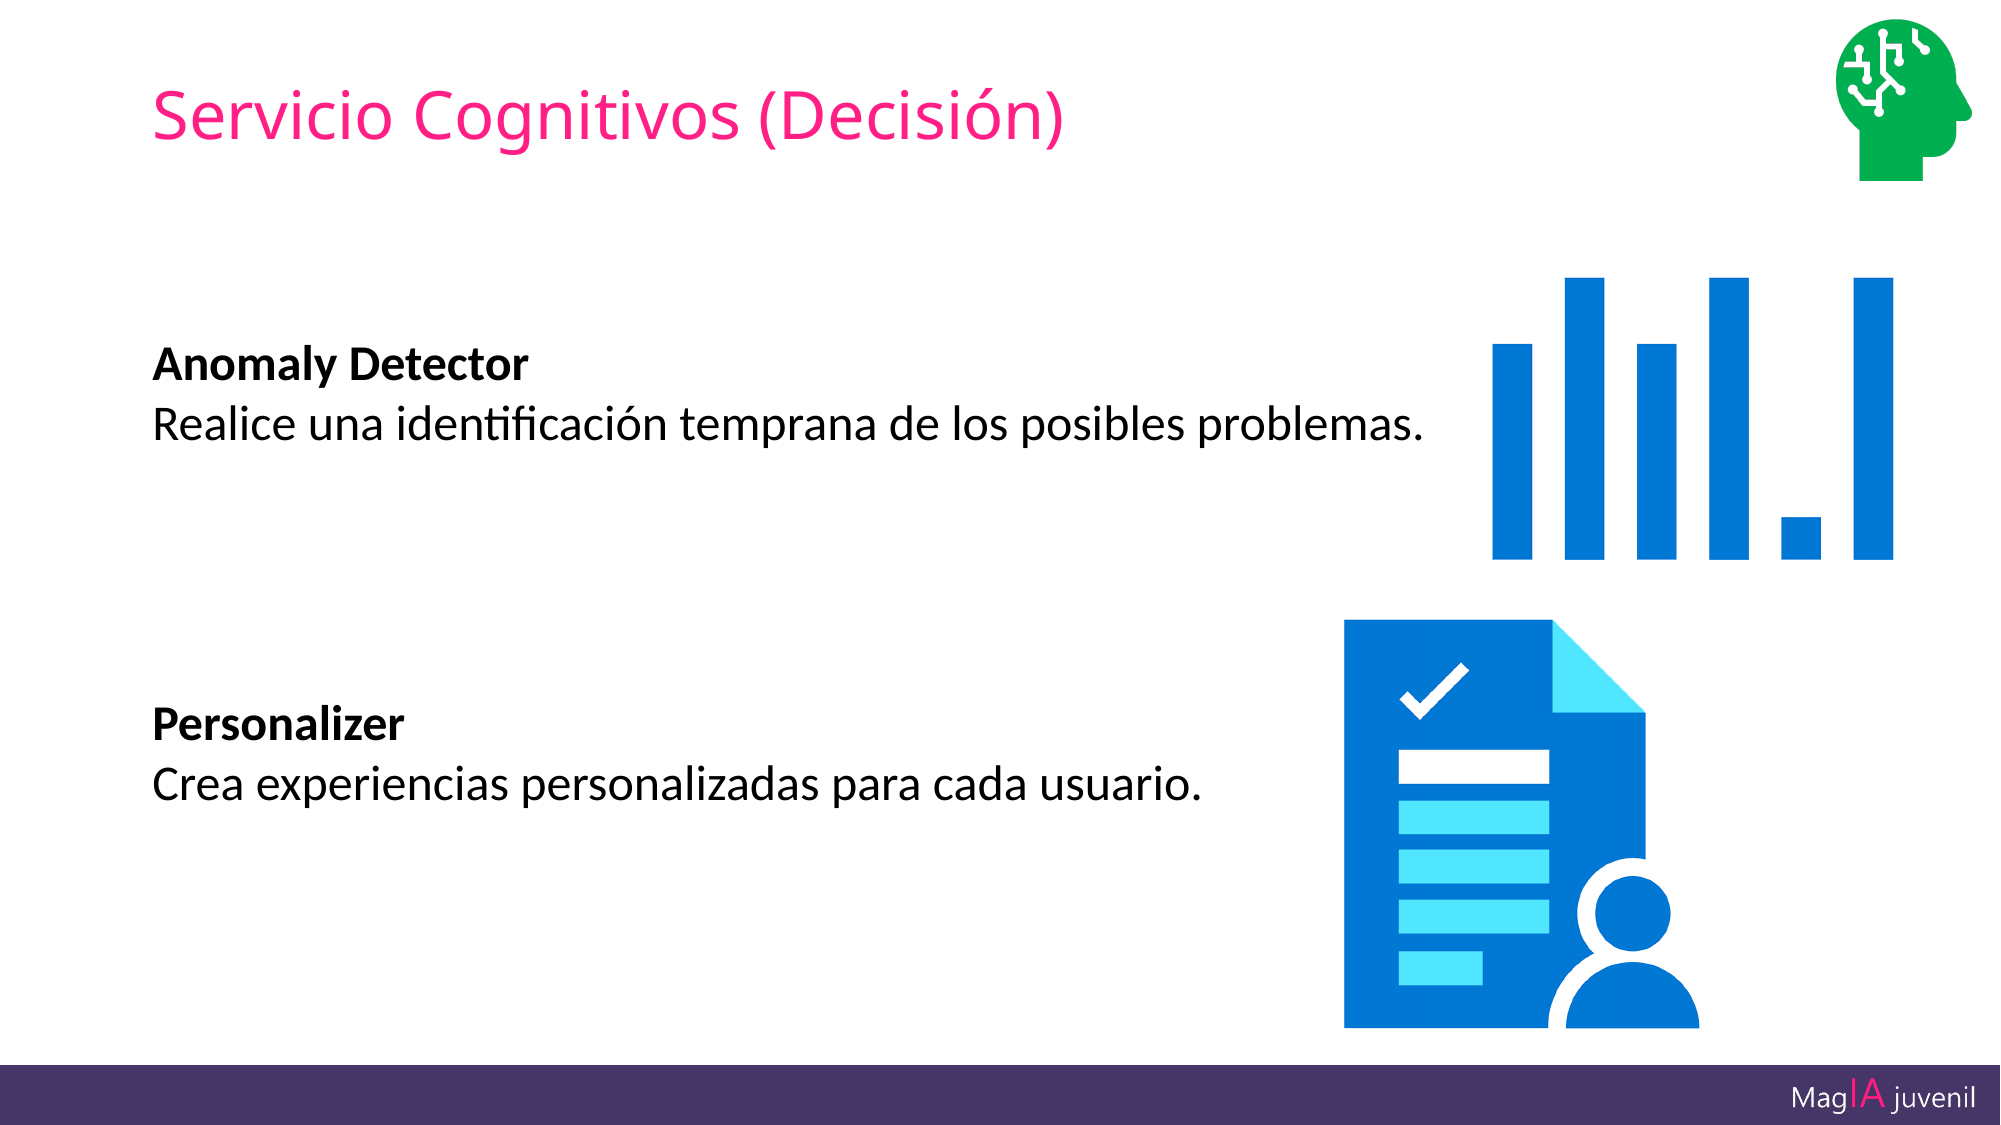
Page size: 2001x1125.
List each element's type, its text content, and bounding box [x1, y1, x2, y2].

picture [1808, 4, 2000, 197]
title Servicio Cognitivos (Decisión) [137, 59, 1808, 177]
picture [1787, 1068, 1977, 1123]
text_box Anomaly Detector Realice una identificación temprana de los posibles problemas. Personalizer Crea experiencias personalizadas para cada usuario. [137, 203, 1470, 819]
picture [1469, 251, 1917, 586]
picture [1335, 614, 1707, 1035]
